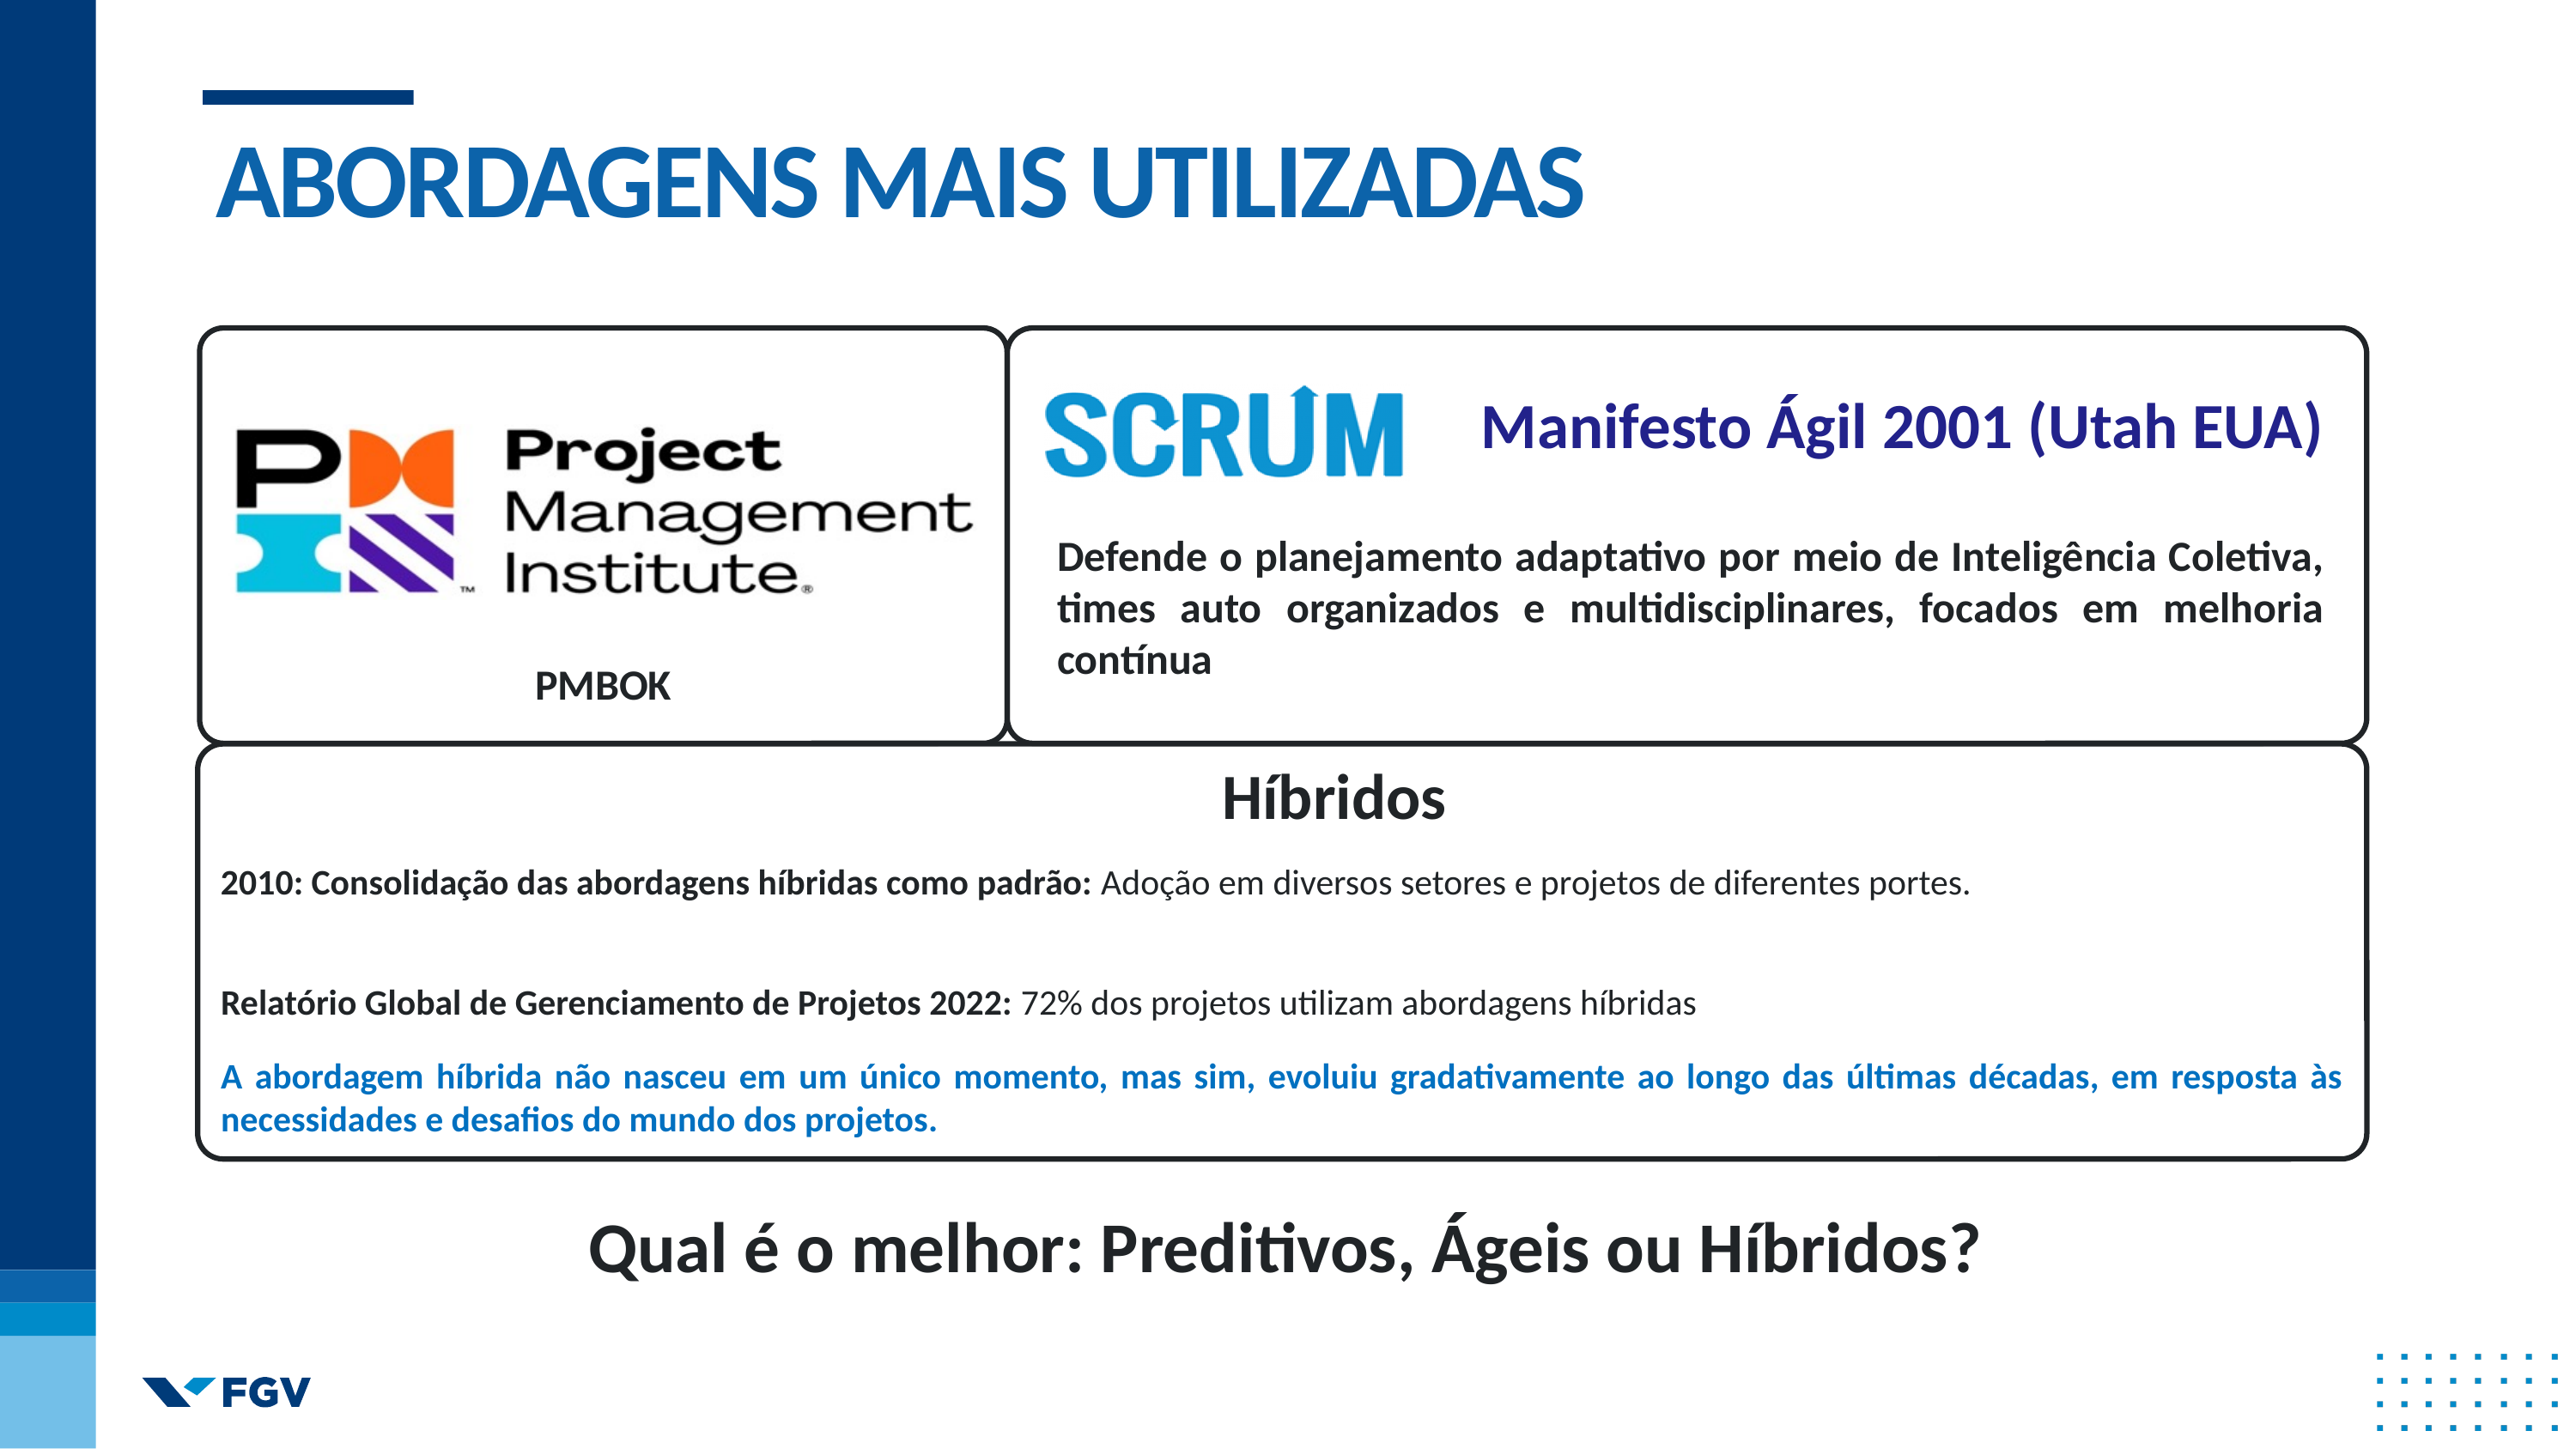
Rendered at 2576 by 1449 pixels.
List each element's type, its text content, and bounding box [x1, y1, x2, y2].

title ABORDAGENS MAIS UTILIZADAS [203, 104, 2373, 246]
text_box Qual é o melhor: Preditivos, Ágeis ou Híbridos? [197, 1189, 2374, 1299]
picture [2377, 1352, 2575, 1431]
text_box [197, 328, 2404, 1160]
